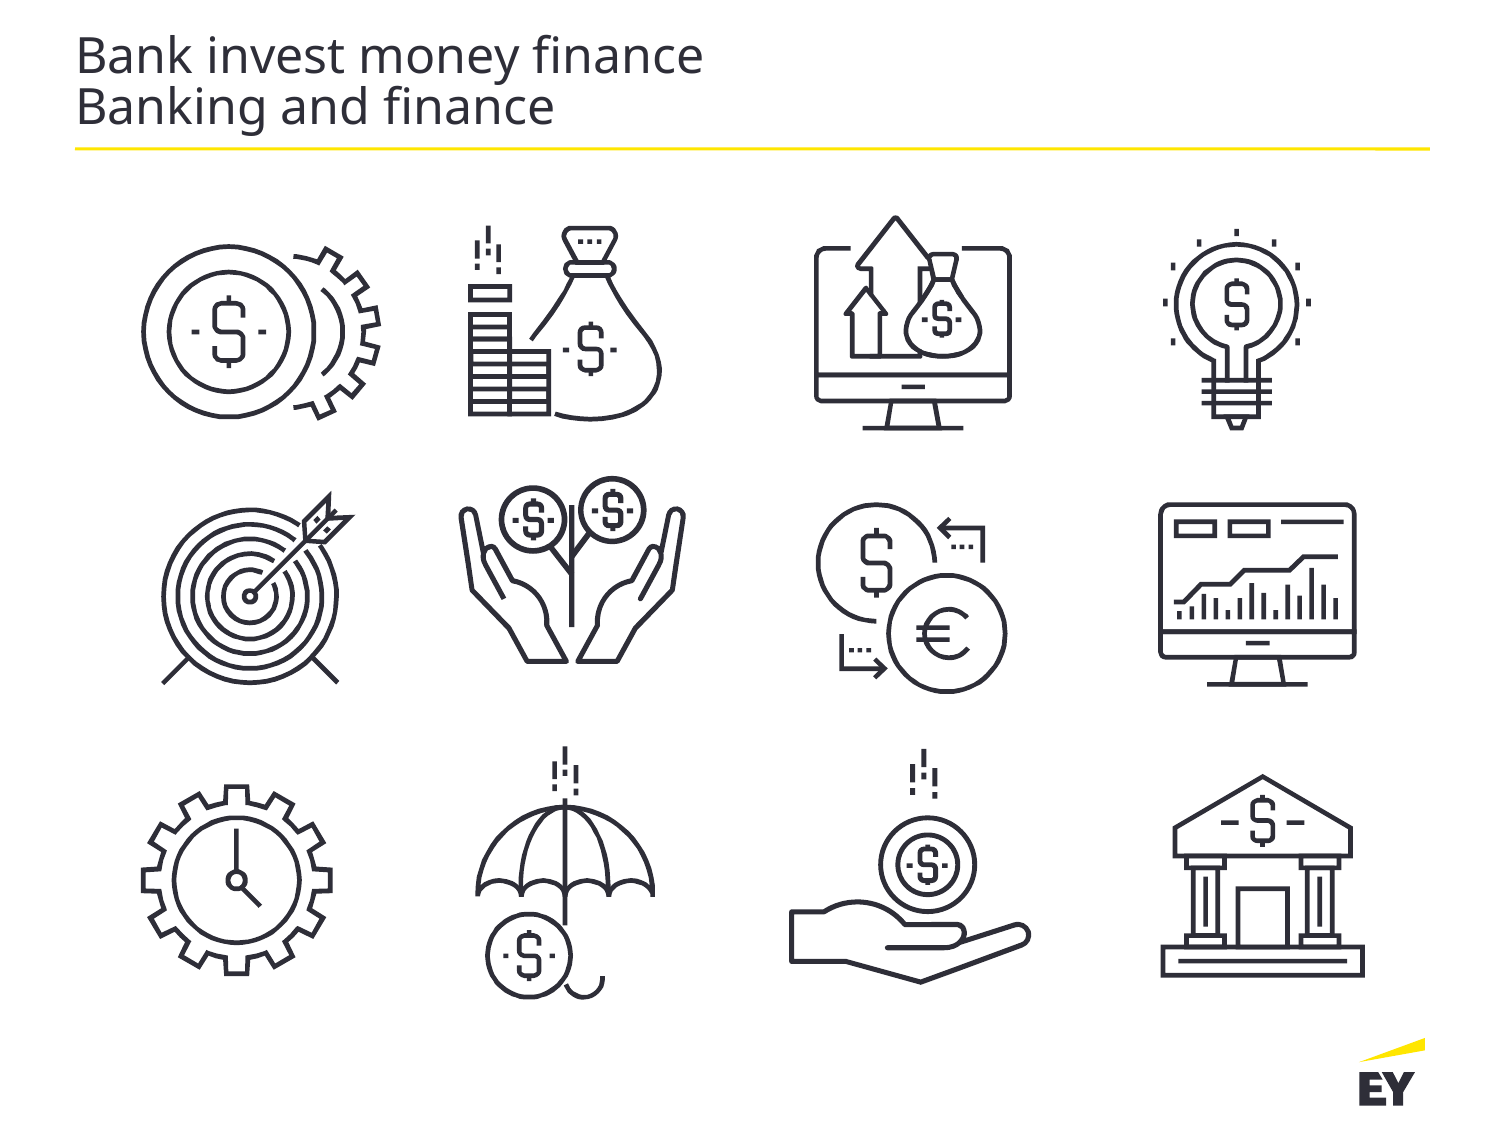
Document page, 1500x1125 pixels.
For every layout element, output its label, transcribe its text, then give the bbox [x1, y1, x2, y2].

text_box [467, 225, 663, 422]
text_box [140, 784, 333, 977]
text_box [458, 475, 687, 665]
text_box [1157, 501, 1357, 687]
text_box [813, 215, 1013, 431]
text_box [788, 748, 1034, 986]
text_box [475, 746, 656, 1000]
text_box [1160, 773, 1366, 978]
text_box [815, 501, 1008, 695]
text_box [160, 490, 356, 686]
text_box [140, 243, 382, 421]
title Bank invest money finance Banking and finance [75, 33, 1425, 131]
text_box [1162, 228, 1312, 431]
